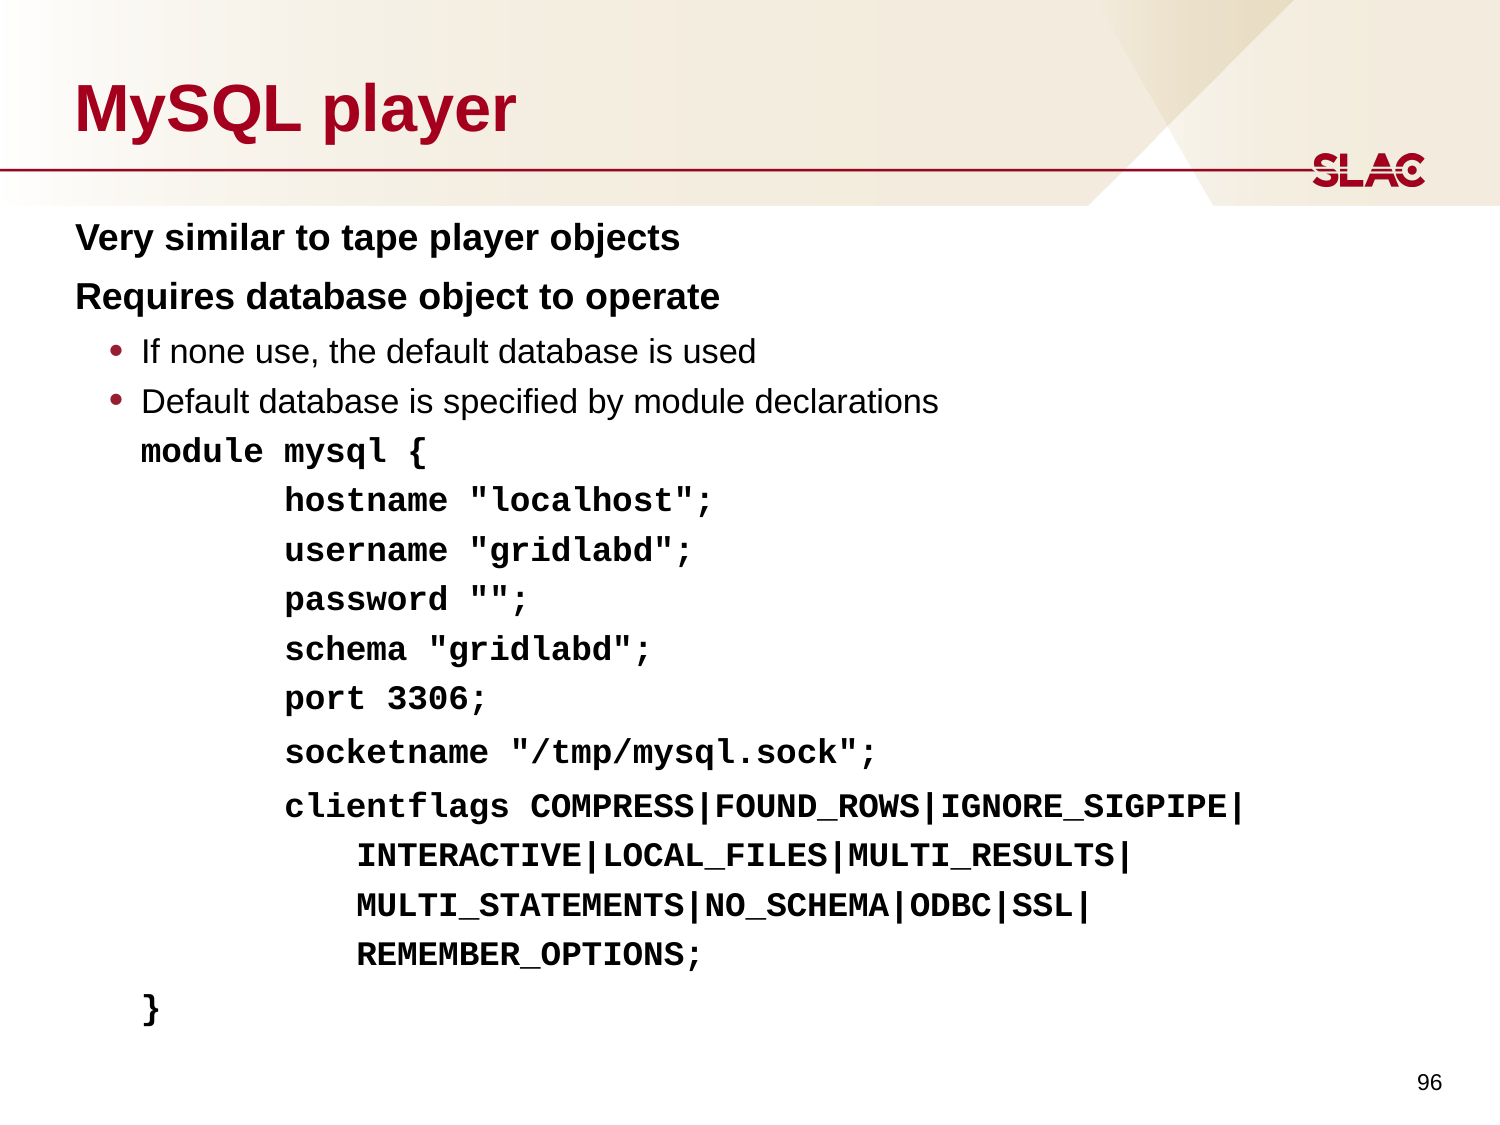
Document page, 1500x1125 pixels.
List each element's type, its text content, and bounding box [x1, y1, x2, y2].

title MySQL player [74, 21, 1404, 145]
picture [0, 0, 1500, 206]
slide_number 96 [1405, 1036, 1458, 1125]
list Very similar to tape player objects Requires database object to operate If none use, the default database is used Default database is specified by module declarations module mysql { hostname "localhost"; username "gridlabd"; password ""; schema "gridlabd"; port 3306; socketname "/tmp/mysql.sock"; clientflags COMPRESS|FOUND_ROWS|IGNORE_SIGPIPE|INTERACTIVE|LOCAL_FILES|MULTI_RESULTS|MULTI_STATEMENTS|NO_SCHEMA|ODBC|SSL|REMEMBER_OPTIONS; } [75, 203, 1406, 1035]
